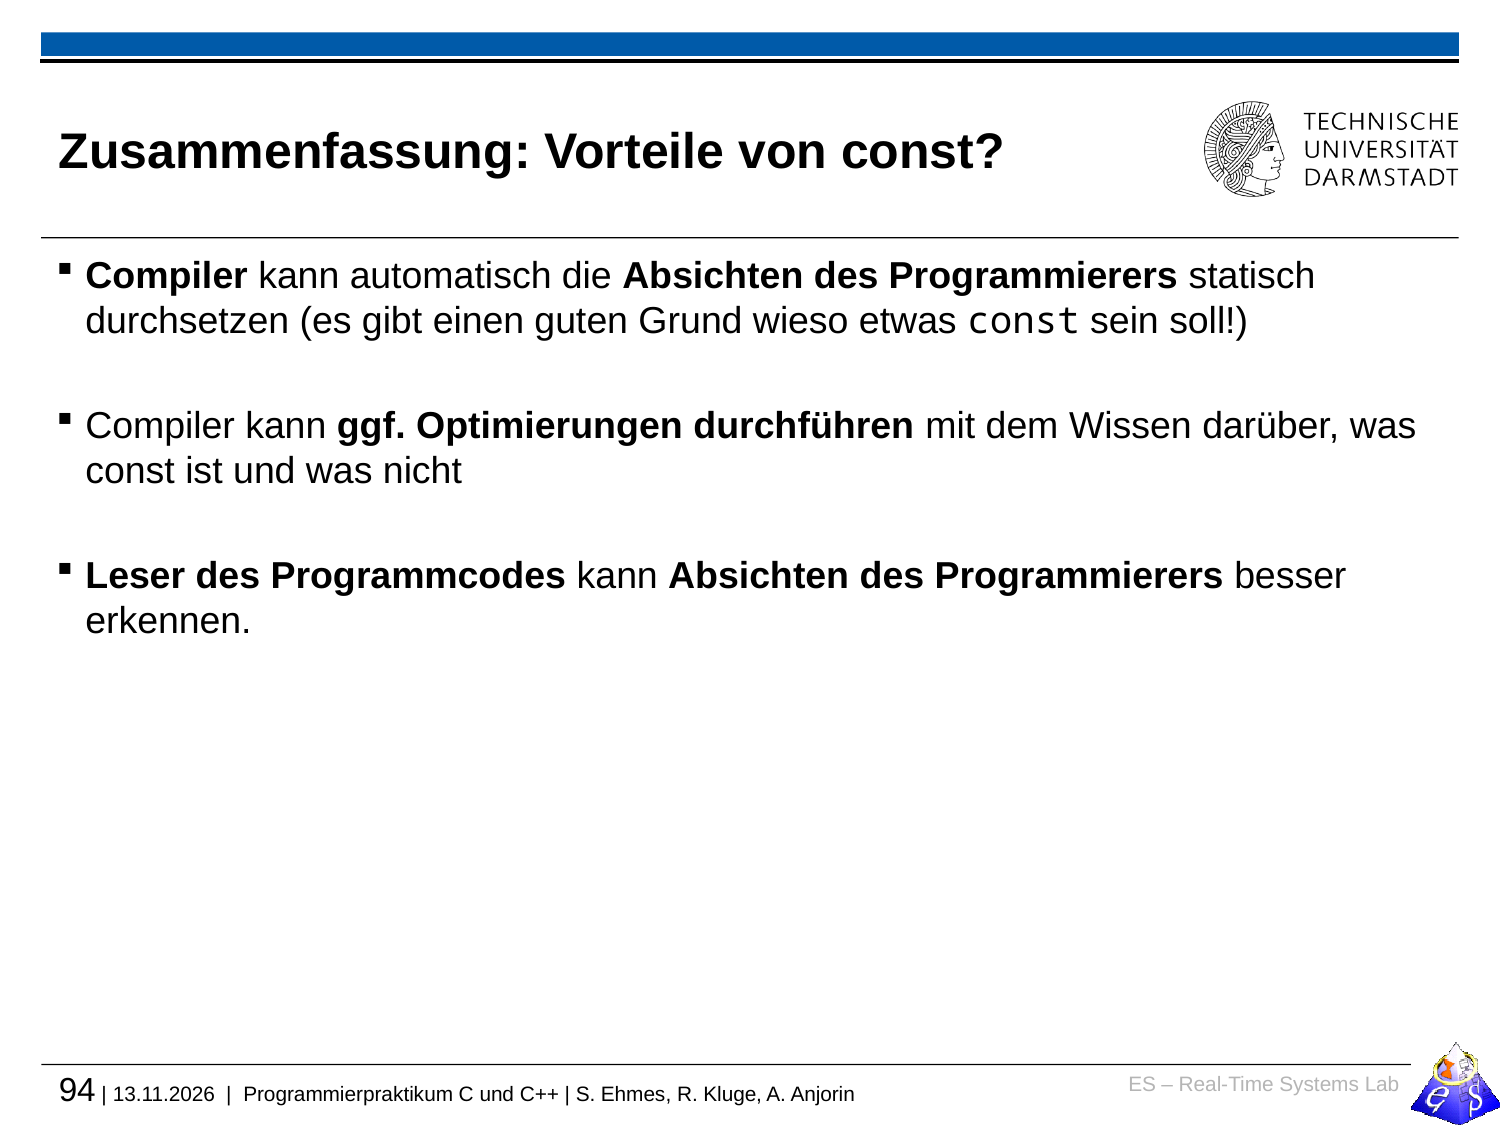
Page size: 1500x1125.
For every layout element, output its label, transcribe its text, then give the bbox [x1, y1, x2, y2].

list Compiler kann automatisch die Absichten des Programmierers statisch durchsetzen (es gibt einen guten Grund wieso etwas const sein soll!) Compiler kann ggf. Optimierungen durchführen mit dem Wissen darüber, was const ist und was nicht Leser des Programmcodes kann Absichten des Programmierers besser erkennen. [41, 243, 1459, 1059]
picture [1187, 84, 1483, 214]
title Zusammenfassung: Vorteile von const? [58, 80, 1187, 218]
picture [1411, 1041, 1500, 1125]
